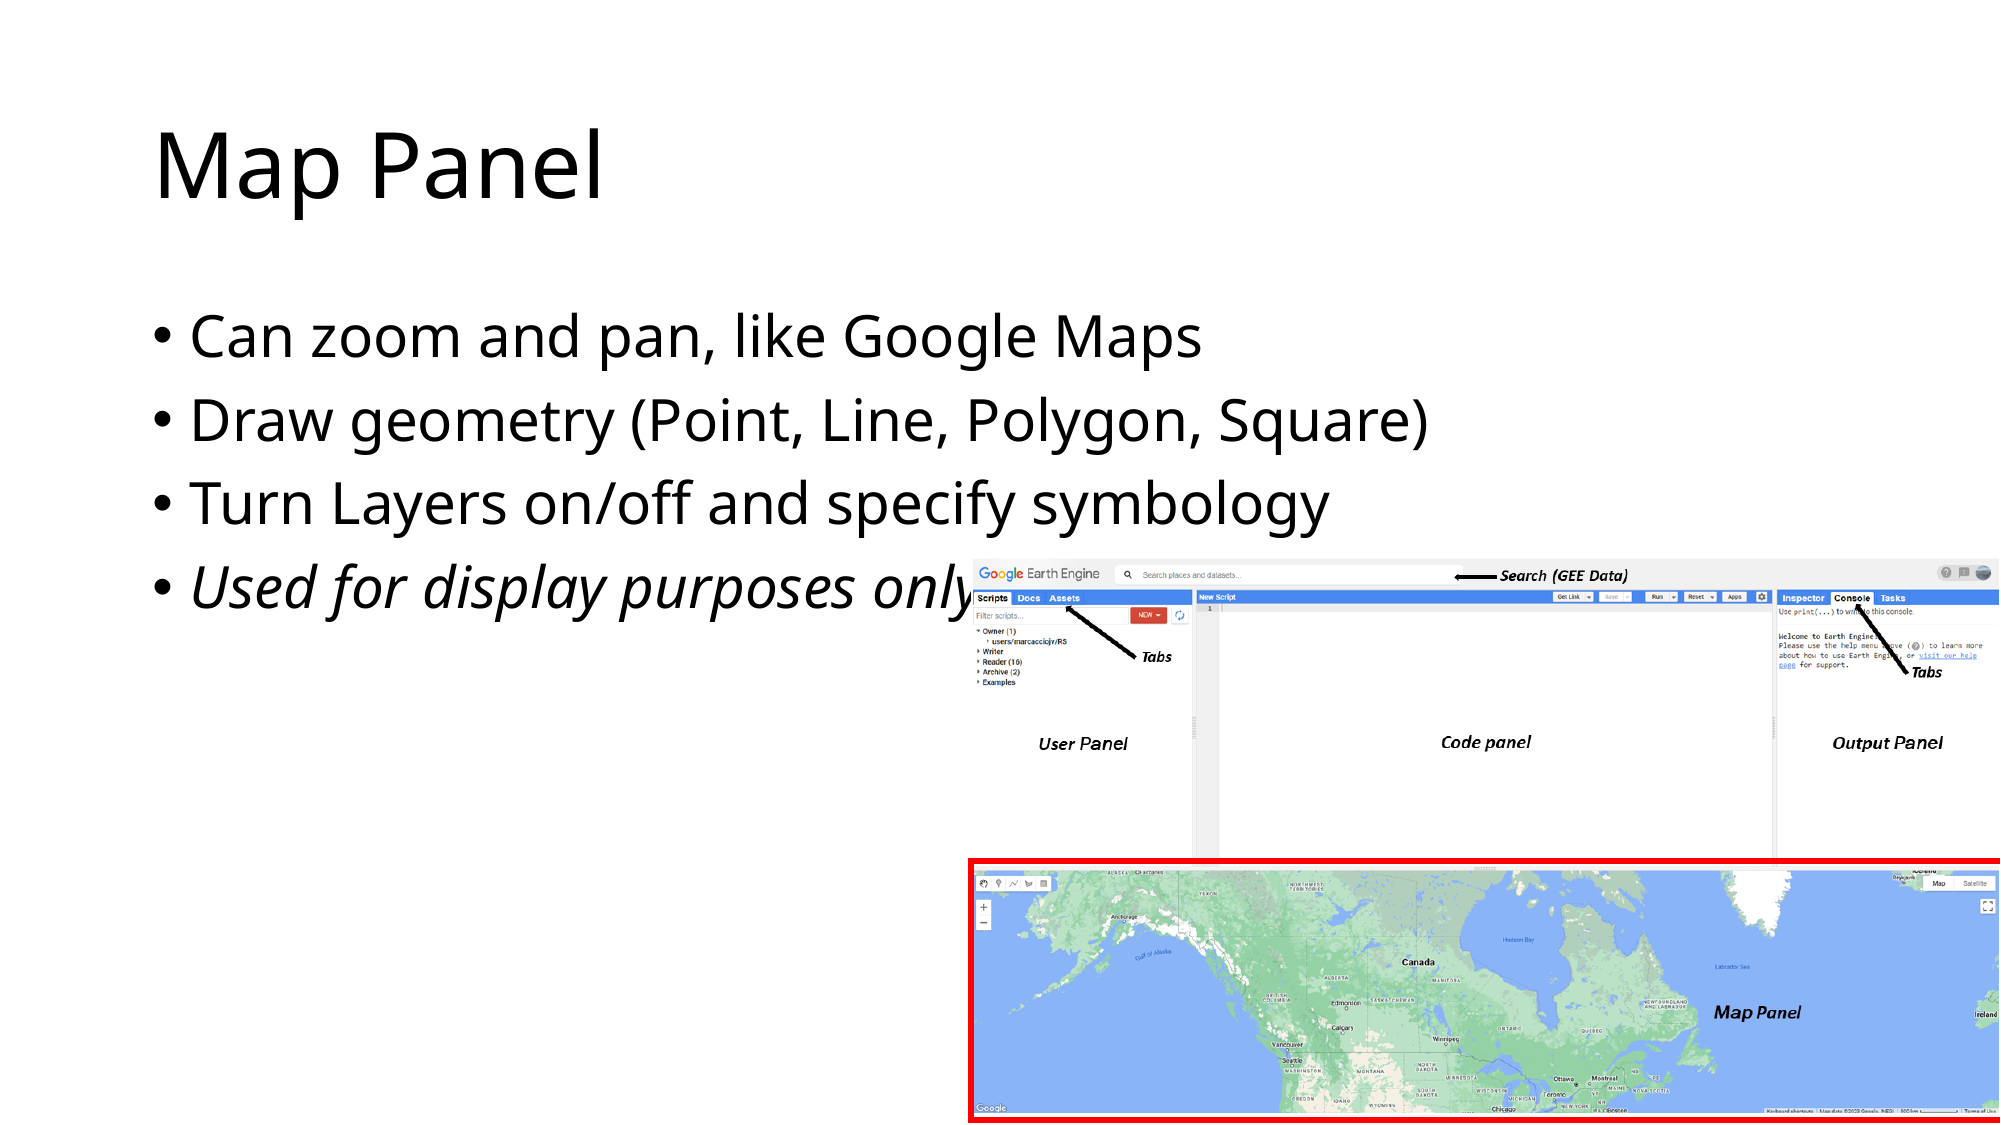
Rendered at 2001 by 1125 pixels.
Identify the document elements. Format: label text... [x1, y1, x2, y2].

picture [970, 545, 2000, 1125]
list Can zoom and pan, like Google Maps Draw geometry (Point, Line, Polygon, Square) Turn Layers on/off and specify symbology Used for display purposes only [137, 299, 1863, 1014]
title Map Panel [137, 59, 1863, 278]
